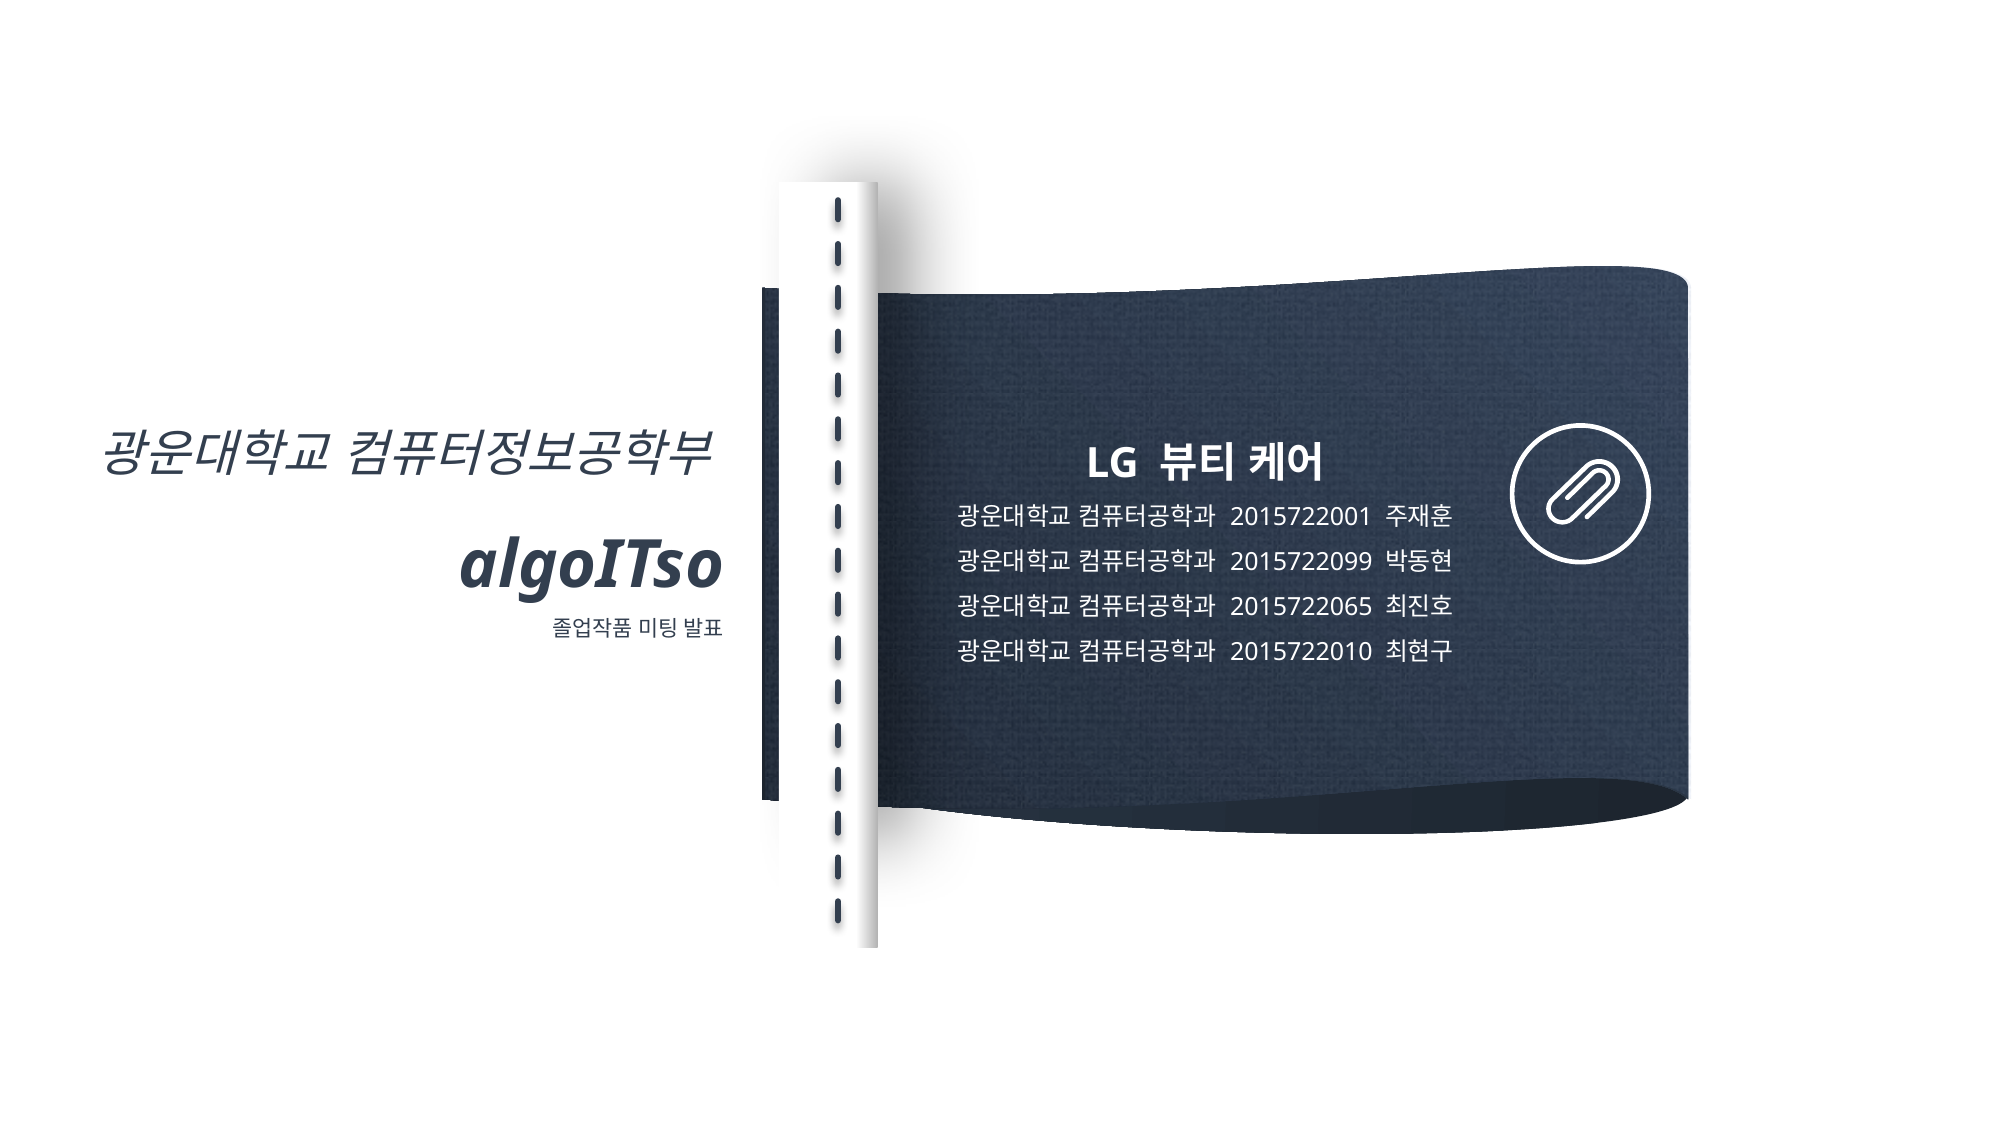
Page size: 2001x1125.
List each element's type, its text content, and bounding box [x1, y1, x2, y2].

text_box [762, 266, 778, 832]
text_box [878, 266, 1692, 832]
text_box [1512, 425, 1649, 563]
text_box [778, 182, 878, 948]
text_box 광운대학교 컴퓨터정보공학부 algoITso 졸업작품 미팅 발표 [0, 383, 739, 648]
